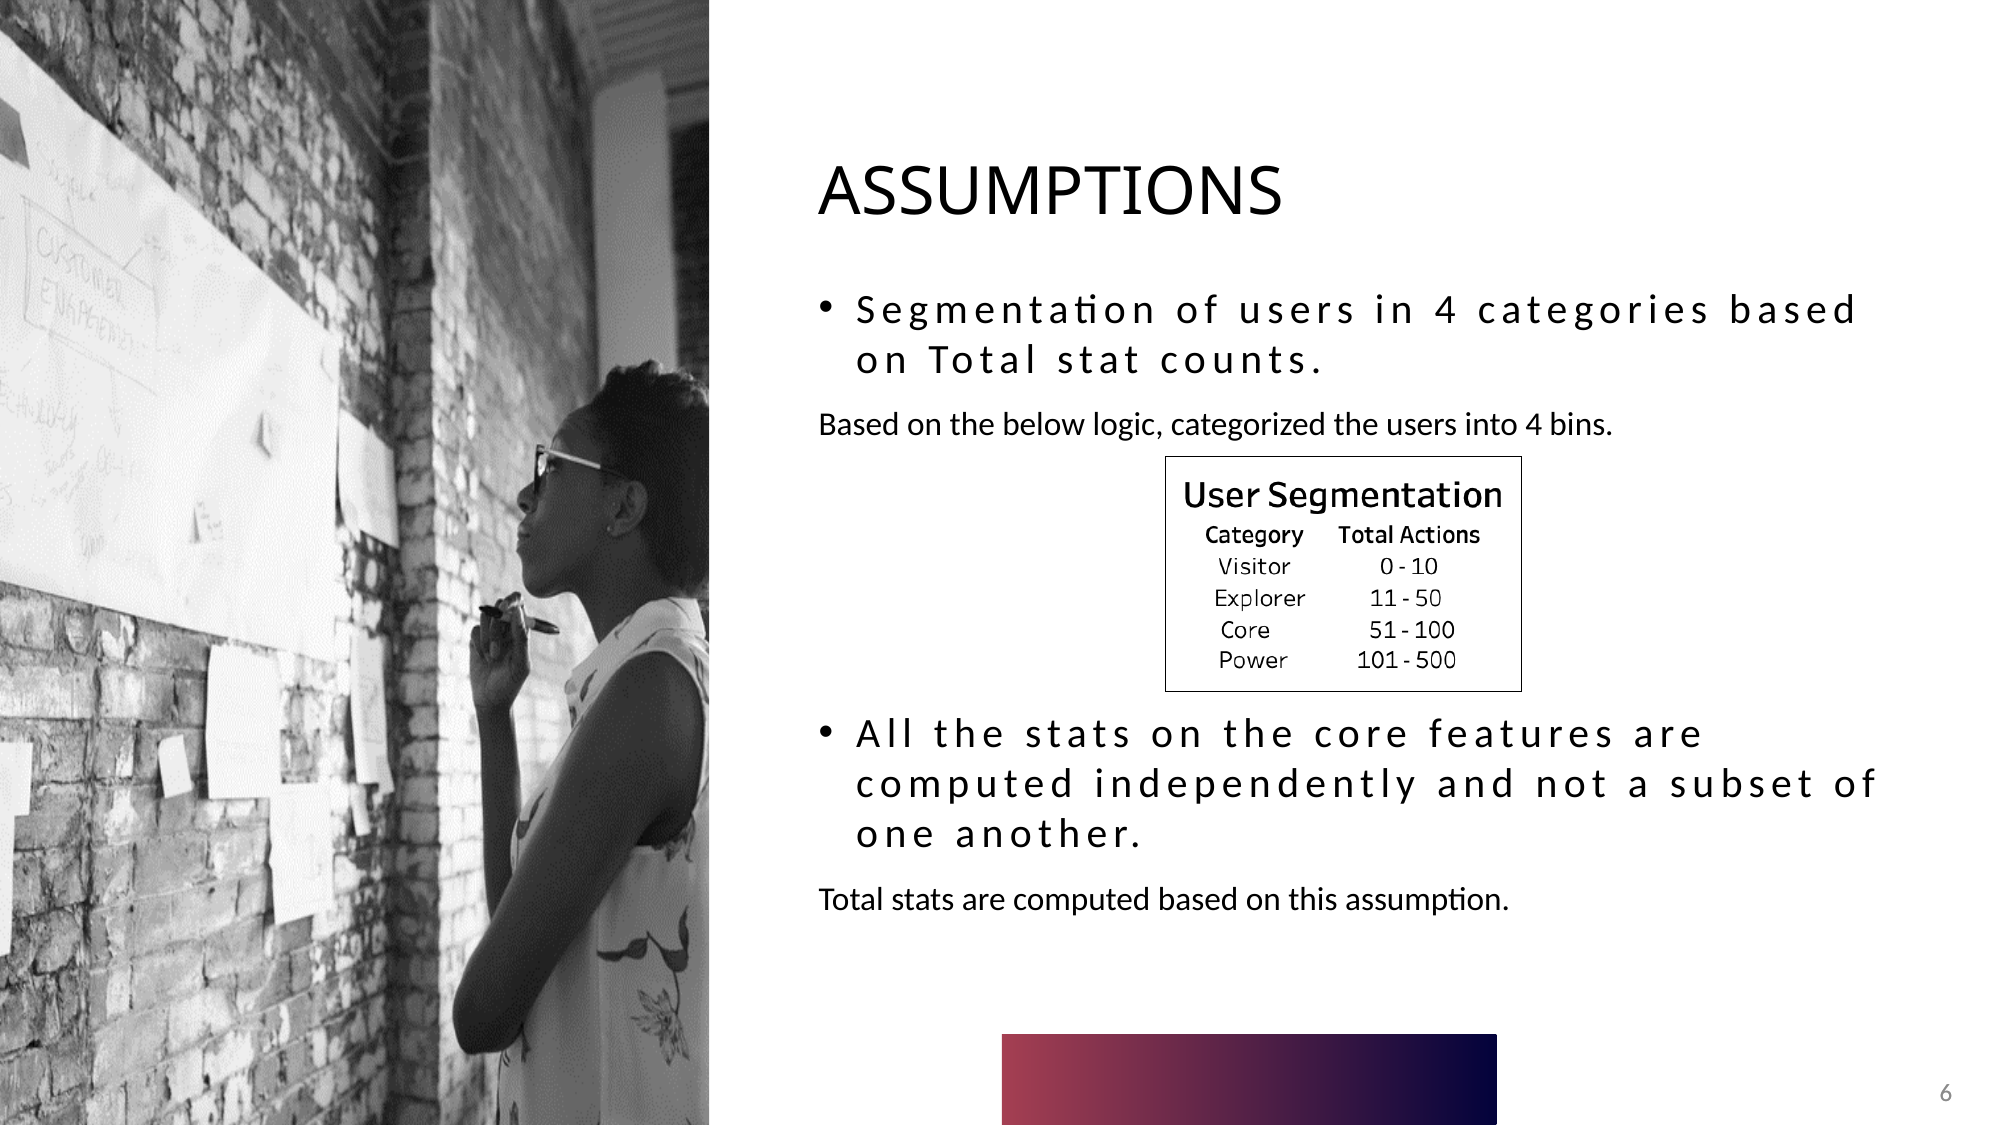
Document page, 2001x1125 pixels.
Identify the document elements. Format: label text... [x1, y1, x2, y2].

title ASSUMPTIONS [803, 100, 1968, 246]
slide_number 6 [1894, 1061, 1968, 1121]
list Segmentation of users in 4 categories based on Total stat counts. Based on the below logic, categorized the users into 4 bins. All the stats on the core features are computed independently and not a subset of one another. Total stats are computed based on this assumption. [803, 273, 1930, 995]
picture [0, 0, 710, 1125]
picture [1165, 456, 1522, 692]
